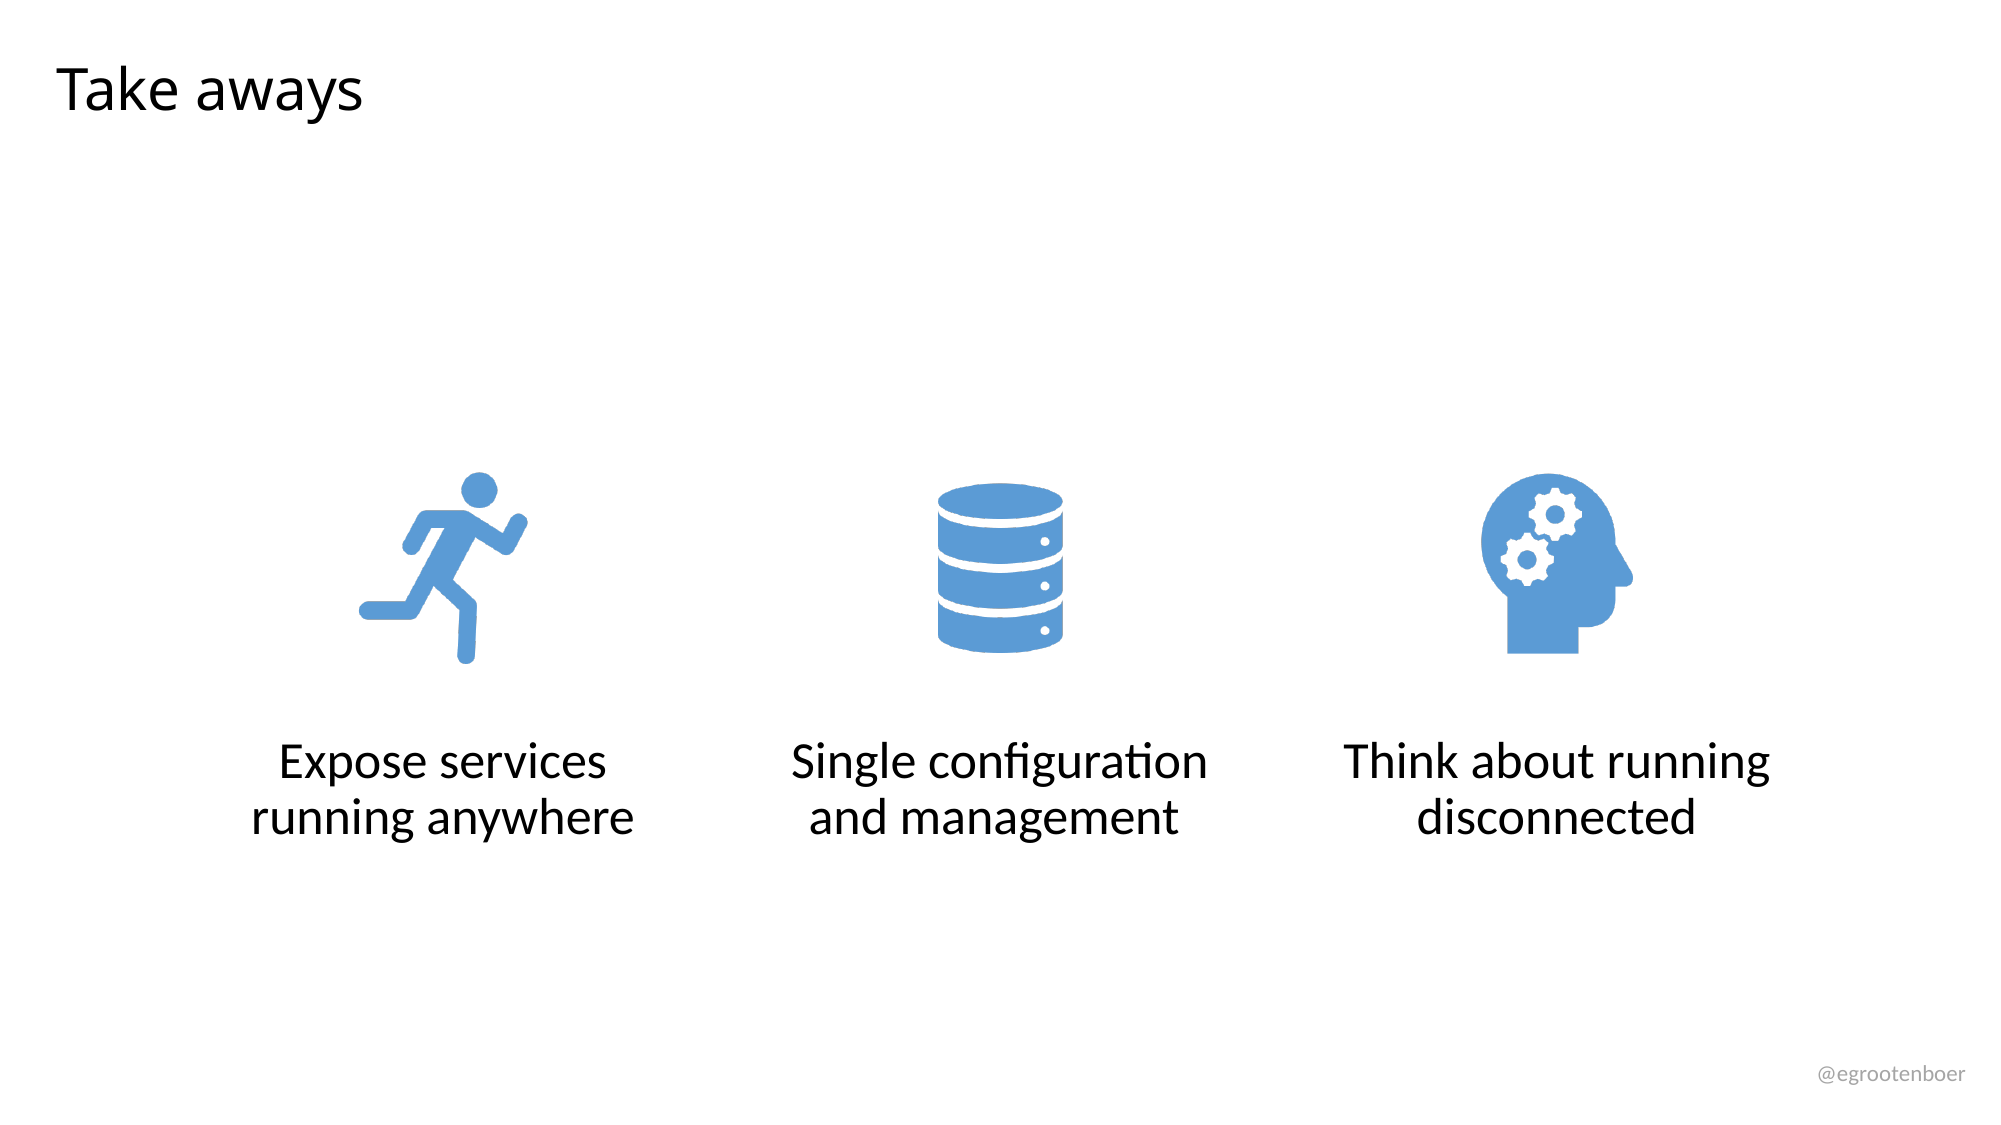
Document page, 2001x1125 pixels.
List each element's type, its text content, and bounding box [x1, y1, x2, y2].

title Take aways [41, 12, 1981, 172]
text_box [205, 461, 680, 852]
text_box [762, 461, 1237, 852]
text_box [1319, 461, 1794, 852]
